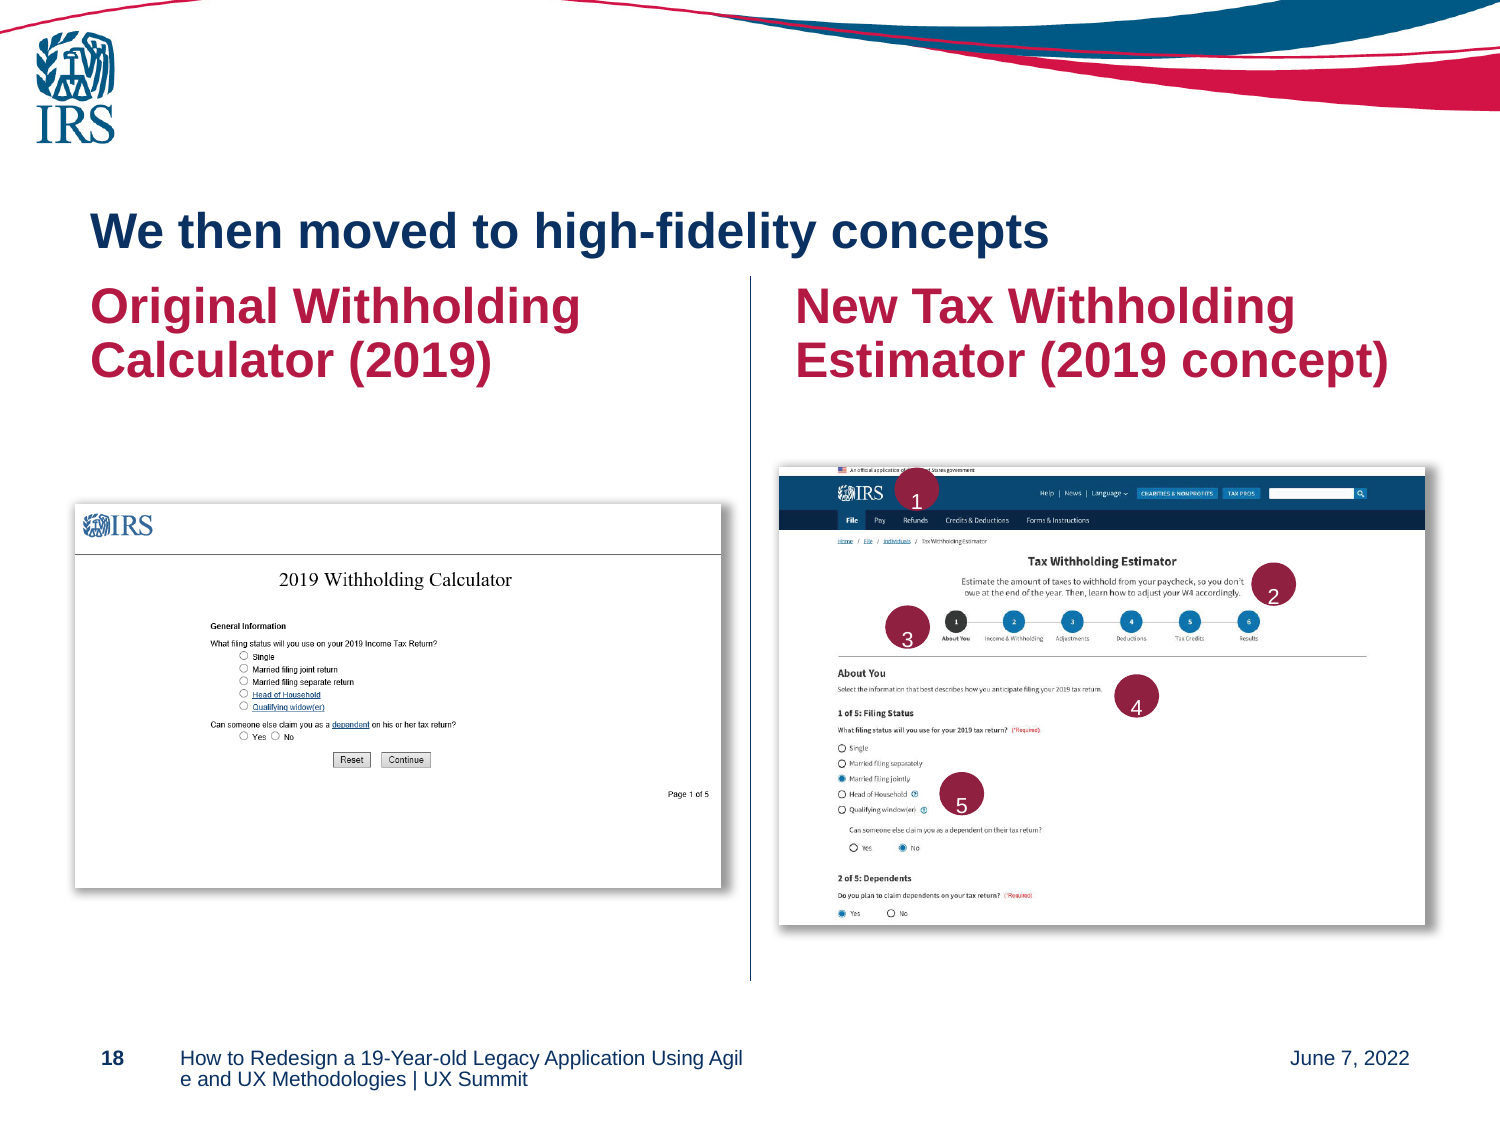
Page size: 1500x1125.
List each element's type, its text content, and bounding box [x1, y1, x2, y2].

picture [0, 0, 1500, 1125]
list New Tax Withholding Estimator (2019 concept) [780, 275, 1425, 396]
slide_number 18 [75, 1027, 150, 1088]
title We then moved to high-fidelity concepts [75, 195, 1425, 270]
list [779, 467, 1425, 925]
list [74, 504, 721, 888]
list Original Withholding Calculator (2019) [75, 275, 720, 396]
footer How to Redesign a 19-Year-old Legacy Application Using Agile and UX Methodologies | UX Summit [165, 1027, 765, 1088]
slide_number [1097, 1027, 1425, 1088]
